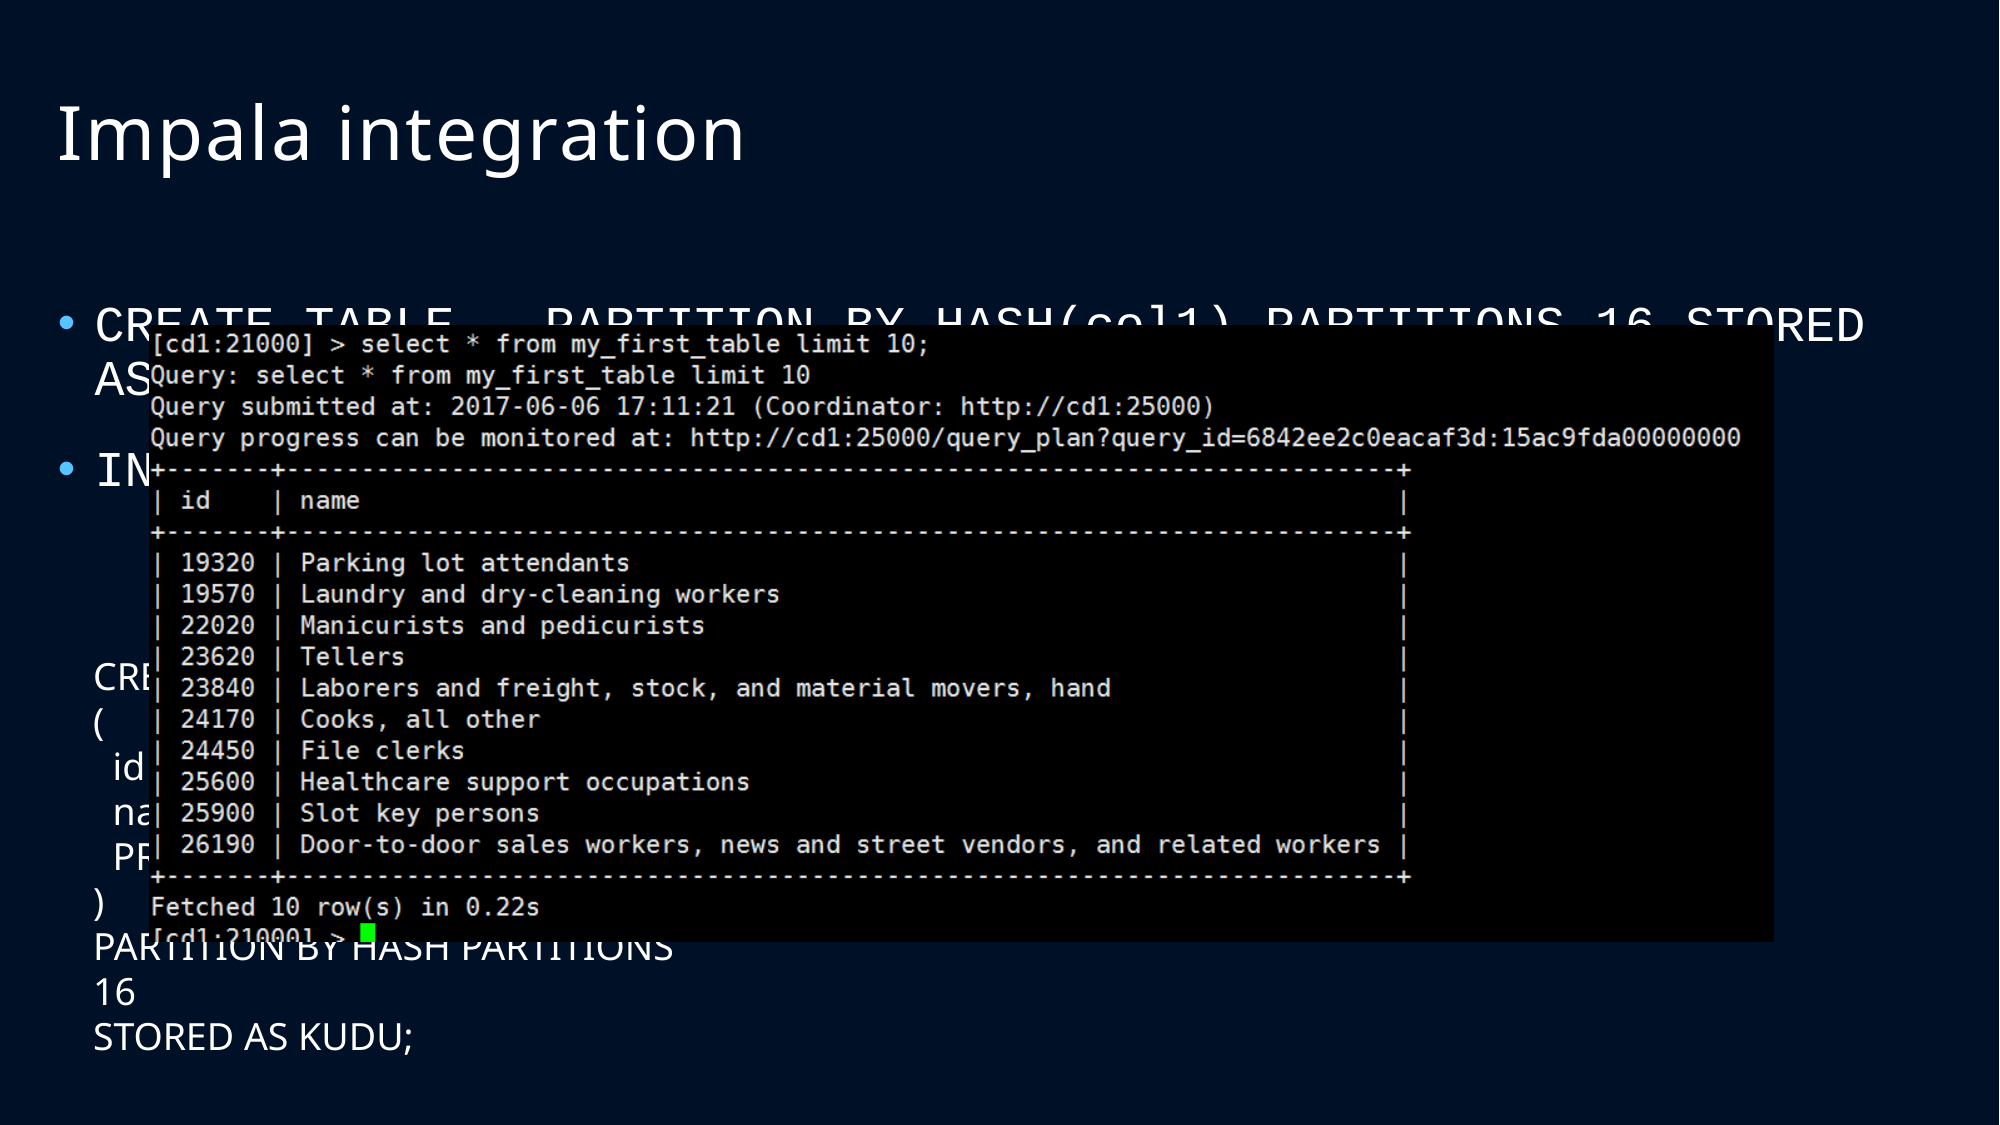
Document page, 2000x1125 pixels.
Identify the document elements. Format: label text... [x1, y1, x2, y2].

picture [149, 325, 1774, 942]
title Impala integration [42, 54, 1899, 185]
list CREATE TABLE … PARTITION BY HASH(col1) PARTITIONS 16 STORED AS KUDU INSERT/UPDATE/DELETE [42, 290, 1899, 622]
text_box CREATE TABLE my_first_table ( id BIGINT, name STRING, PRIMARY KEY(id) ) PARTITION BY HASH PARTITIONS 16 STORED AS KUDU; [78, 645, 693, 1065]
